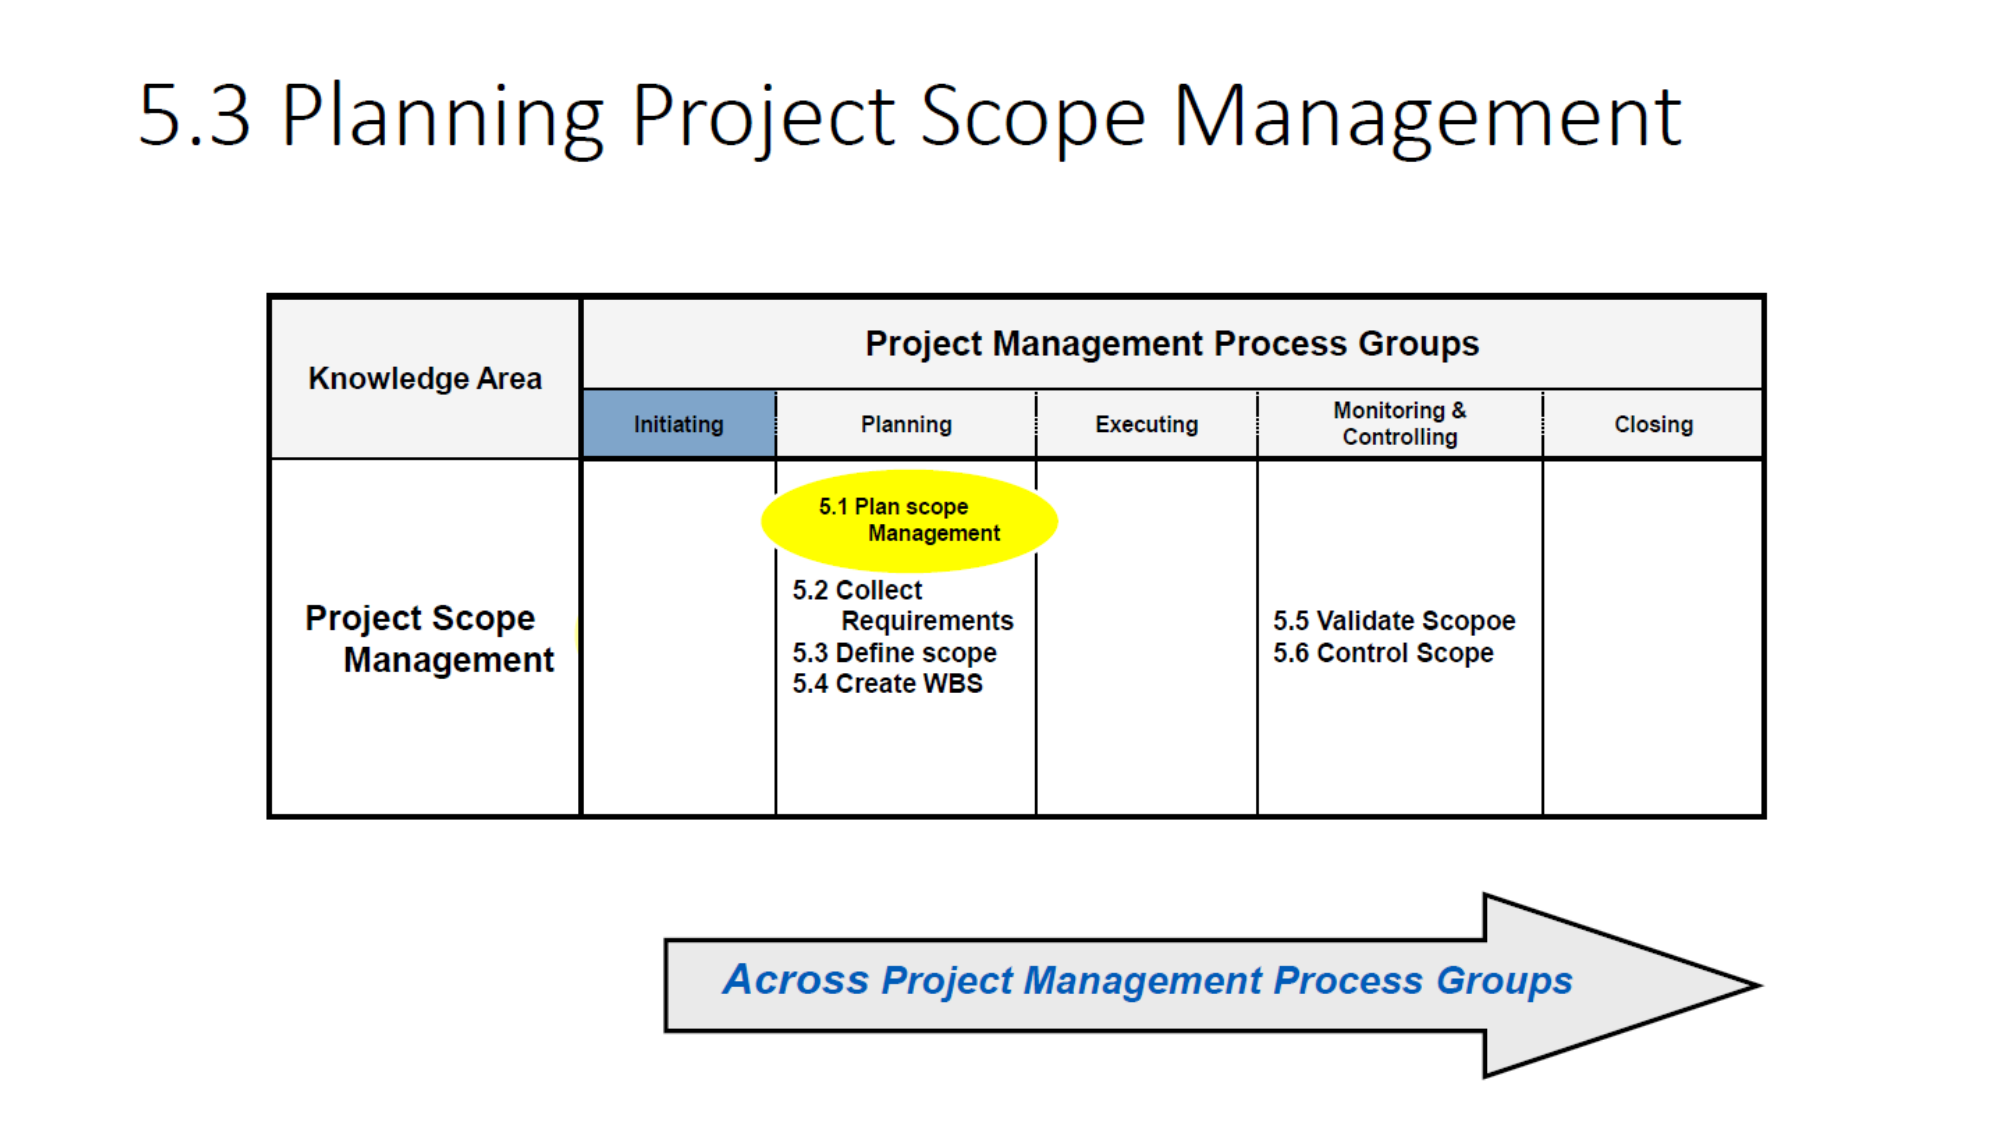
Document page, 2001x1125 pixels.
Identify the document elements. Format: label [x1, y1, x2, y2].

list [0, 0, 2000, 1125]
